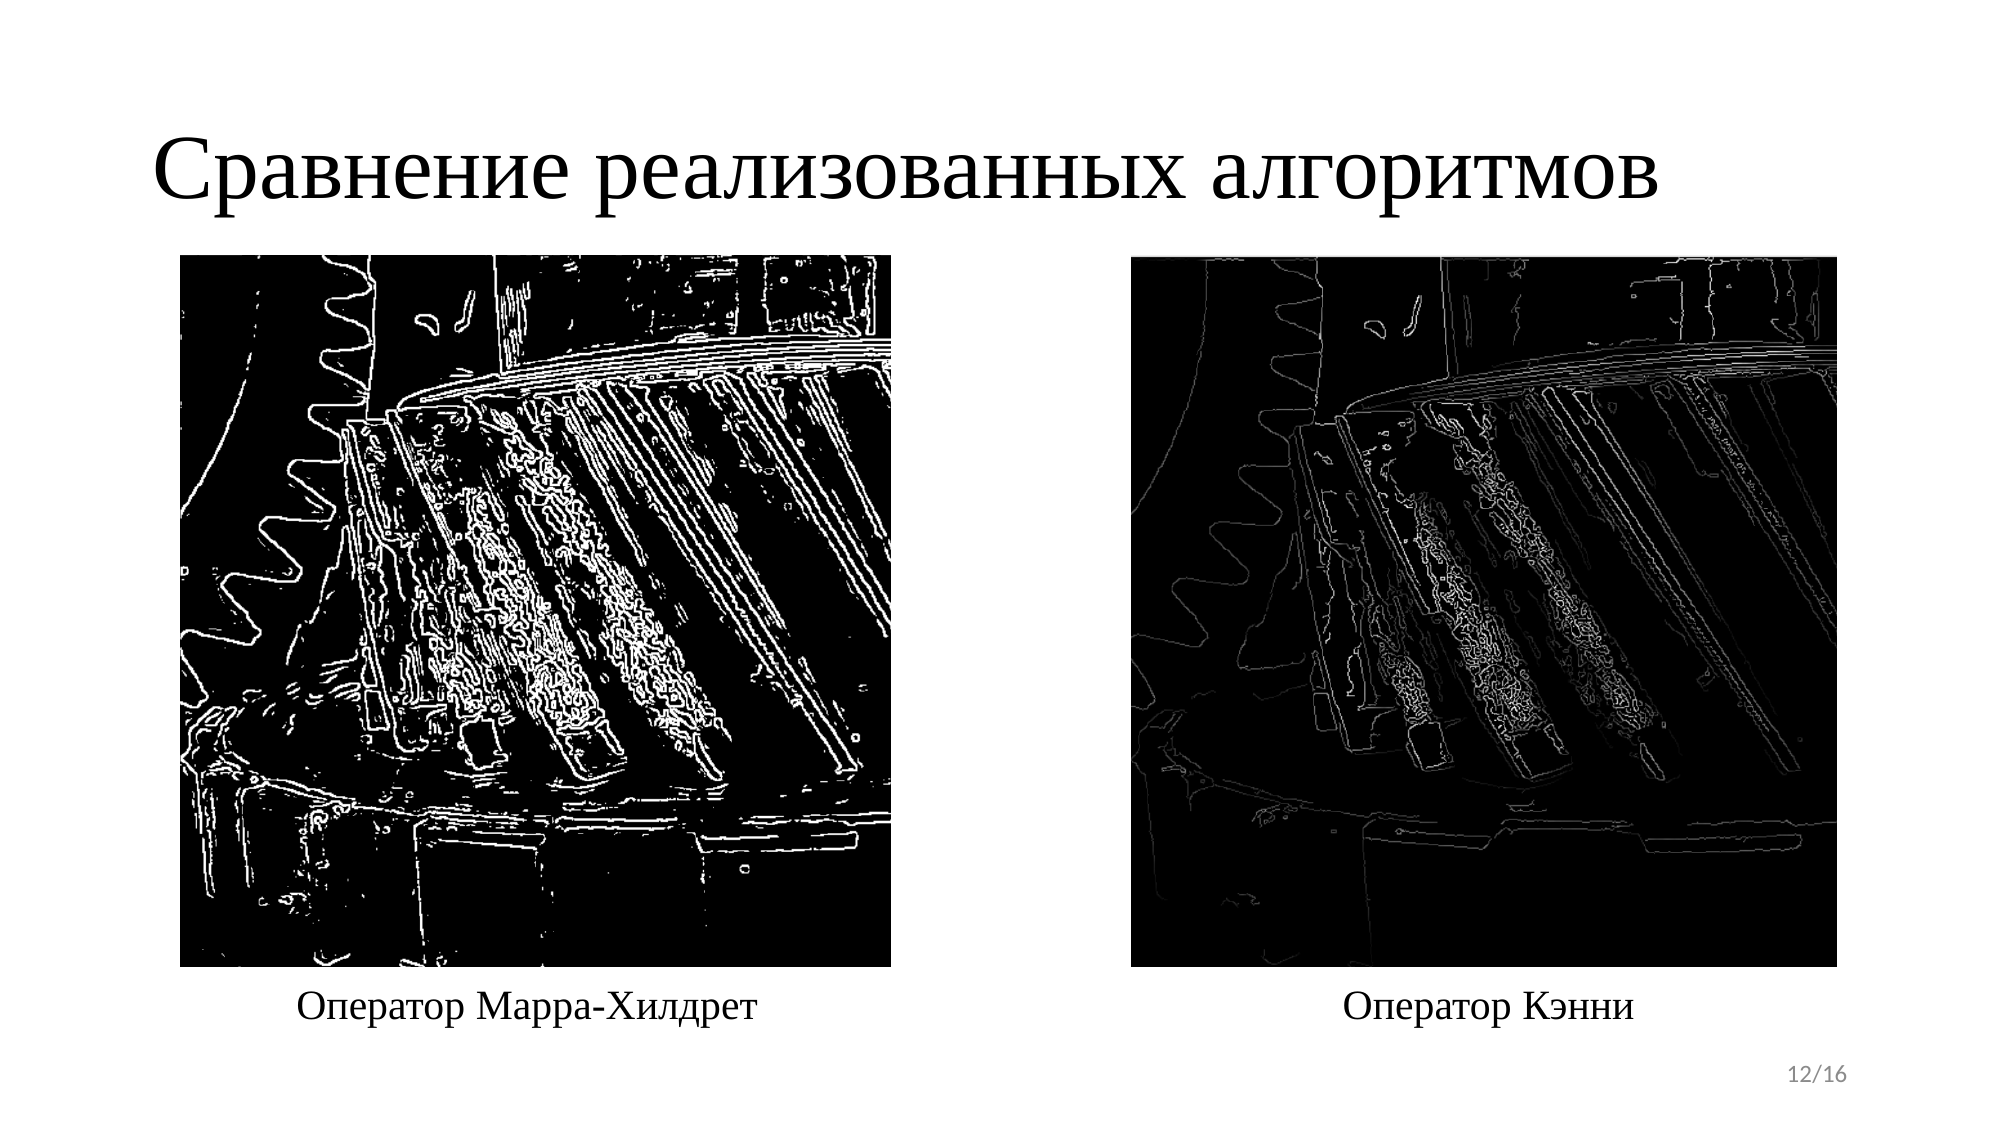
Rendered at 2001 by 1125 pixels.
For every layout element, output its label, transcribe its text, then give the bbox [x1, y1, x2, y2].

title Сравнение реализованных алгоритмов [137, 59, 1863, 278]
text_box Оператор Марра-Хилдрет [281, 967, 790, 1066]
slide_number 12/16 [1412, 1042, 1863, 1103]
picture [1131, 255, 1837, 967]
text_box Оператор Кэнни [1327, 967, 1837, 1066]
picture [180, 255, 891, 967]
